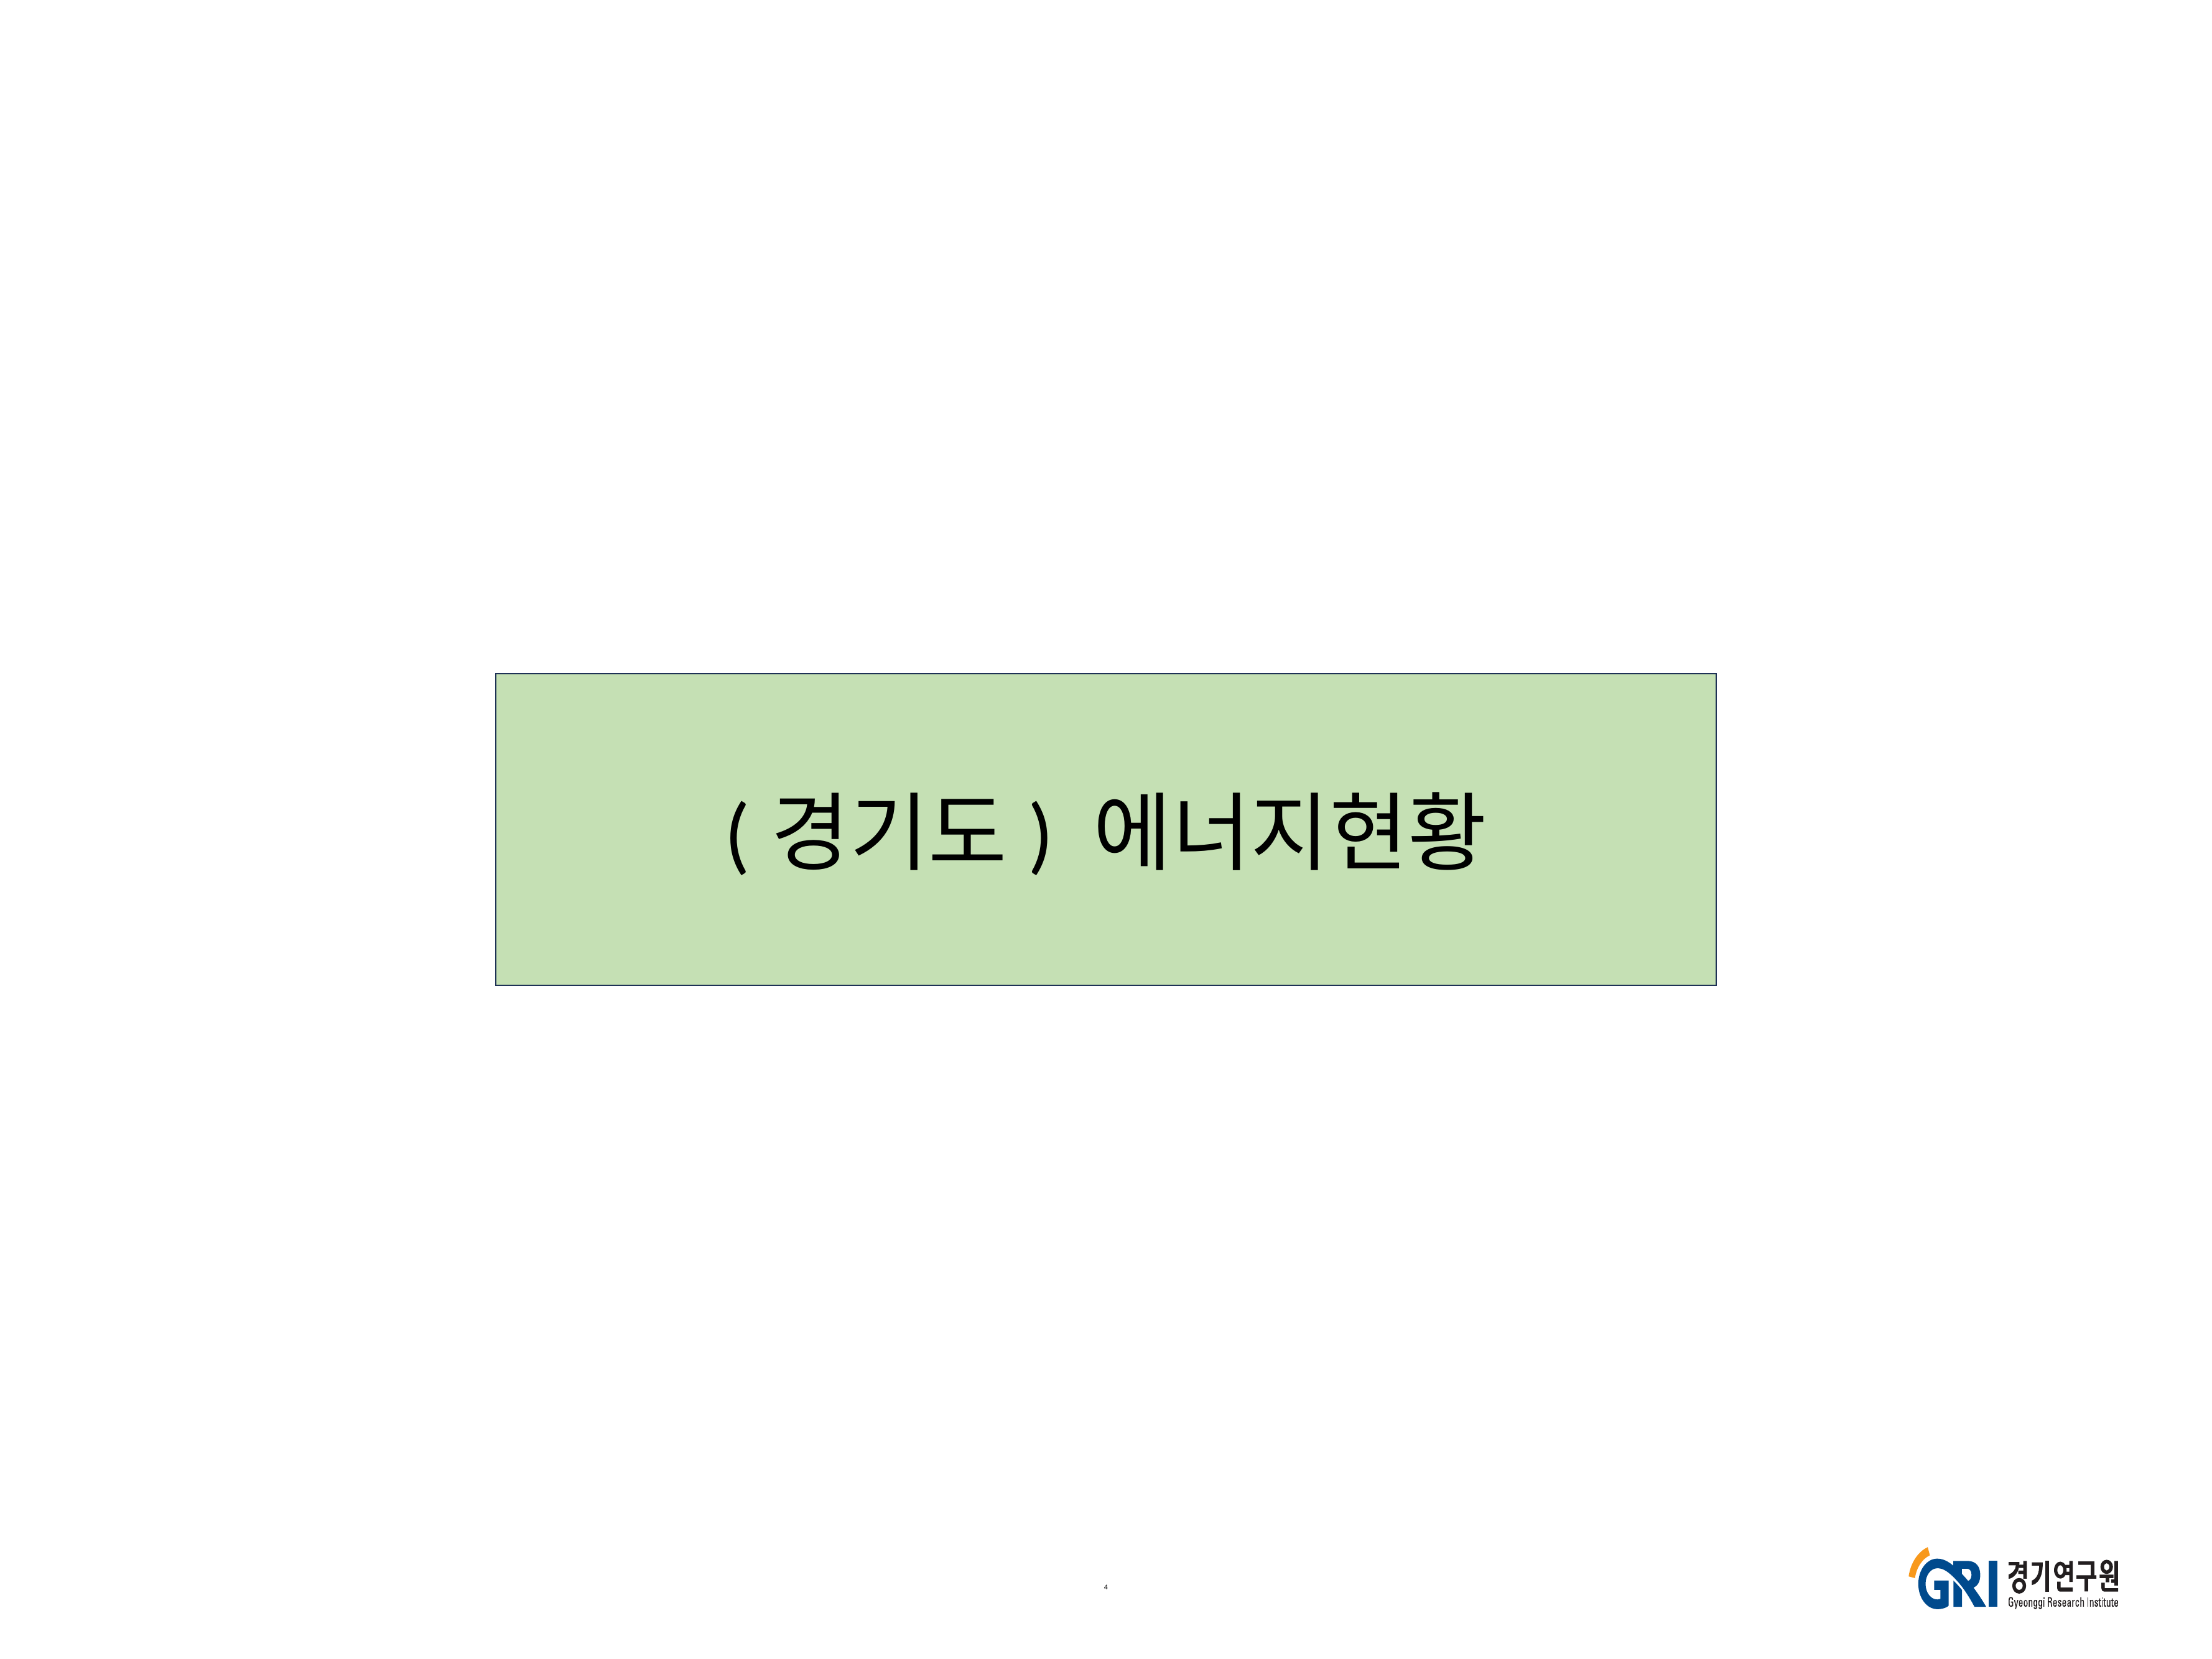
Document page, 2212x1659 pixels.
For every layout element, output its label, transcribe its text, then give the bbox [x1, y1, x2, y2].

text_box (경기도) 에너지현황 [495, 673, 1717, 986]
